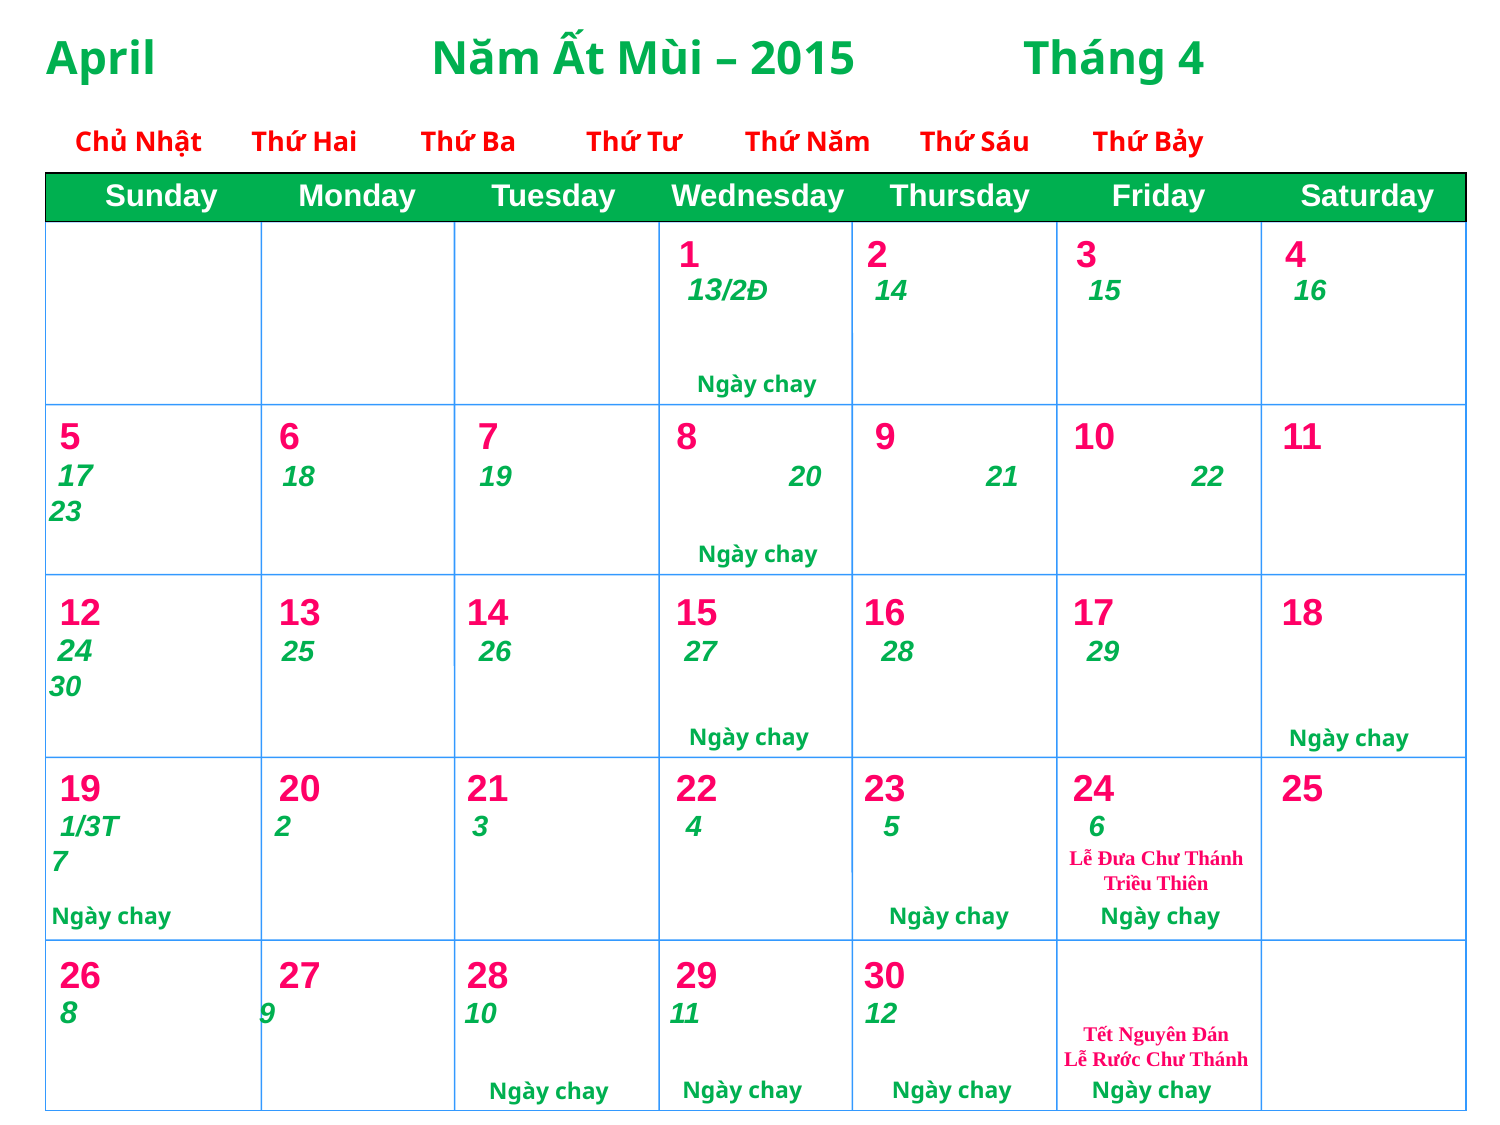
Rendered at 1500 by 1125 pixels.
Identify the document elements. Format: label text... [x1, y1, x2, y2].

text_box Monday [284, 167, 431, 220]
text_box 26 27 28 29 30 [45, 944, 1455, 1049]
text_box Lễ Đưa Chư Thánh Triều Thiên [1025, 837, 1288, 903]
text_box Ngày chay [1086, 903, 1249, 936]
text_box Tuesday [477, 167, 631, 220]
text_box Tết Nguyên Đán Lễ Rước Chư Thánh [1025, 1012, 1288, 1078]
text_box Wednesday [657, 167, 859, 220]
text_box Sunday [91, 168, 232, 220]
text_box April Năm Ất Mùi – 2015 Tháng 4 [18, 17, 1500, 93]
text_box Ngày chay [662, 362, 852, 404]
text_box Ngày chay [684, 532, 847, 574]
text_box Ngày chay [878, 1068, 1041, 1111]
text_box Ngày chay [874, 894, 1038, 936]
text_box 19 20 21 22 23 24 25 [45, 756, 1455, 861]
text_box [45, 173, 1466, 222]
text_box Chủ Nhật Thứ Hai Thứ Ba Thứ Tư Thứ Năm Thứ Sáu Thứ Bảy [18, 117, 1466, 164]
text_box 5 6 7 8 9 10 11 [45, 405, 1455, 509]
text_box [45, 222, 1466, 1111]
text_box Ngày chay [675, 715, 838, 757]
text_box Ngày chay [37, 894, 200, 936]
text_box 12 13 14 15 16 17 18 [45, 580, 1455, 685]
text_box Friday [1098, 167, 1220, 220]
text_box 1 2 3 4 [45, 222, 1455, 327]
text_box Thursday [875, 167, 1045, 220]
text_box Ngày chay [668, 1068, 831, 1110]
text_box 1/3T 2 3 4 5 6 7 [37, 798, 1328, 885]
text_box Ngày chay [1077, 1078, 1241, 1110]
text_box Ngày chay [1275, 716, 1438, 758]
text_box 13/2Đ 14 15 16 [87, 262, 1349, 314]
text_box 24 25 26 27 28 29 30 [35, 623, 1349, 710]
text_box 17 18 19 20 21 22 23 [35, 448, 1422, 535]
text_box 8 9 10 11 12 [37, 985, 1299, 1072]
text_box Ngày chay [475, 1069, 638, 1111]
text_box Saturday [1286, 167, 1449, 220]
